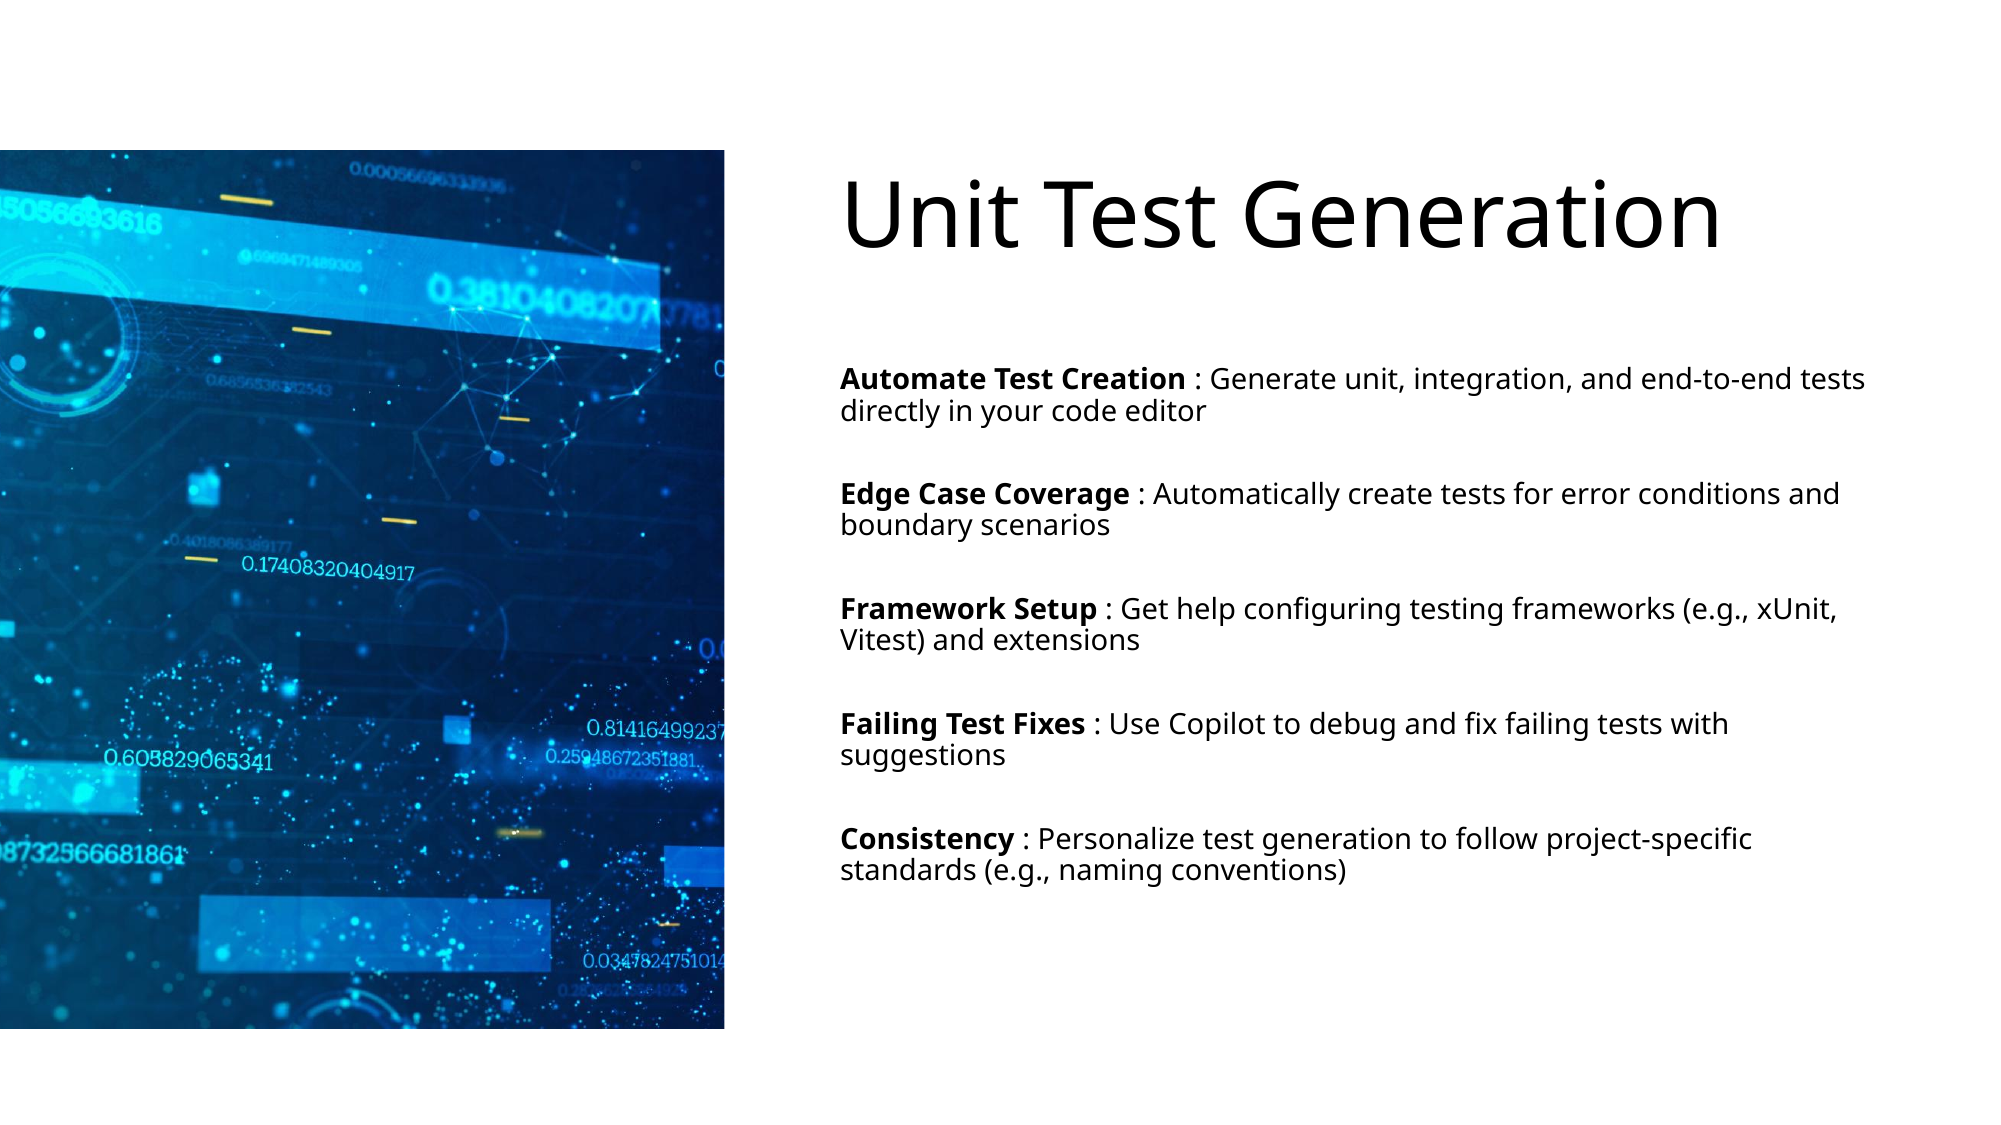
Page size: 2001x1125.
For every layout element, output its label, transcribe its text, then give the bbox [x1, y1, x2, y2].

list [0, 149, 725, 1029]
list Automate Test Creation : Generate unit, integration, and end-to-end tests directly in your code editor Edge Case Coverage : Automatically create tests for error conditions and boundary scenarios Framework Setup : Get help configuring testing frameworks (e.g., xUnit, Vitest) and extensions Failing Test Fixes : Use Copilot to debug and fix failing tests with suggestions Consistency : Personalize test generation to follow project-specific standards (e.g., naming conventions) [825, 356, 1892, 1034]
title Unit Test Generation [825, 149, 1892, 330]
